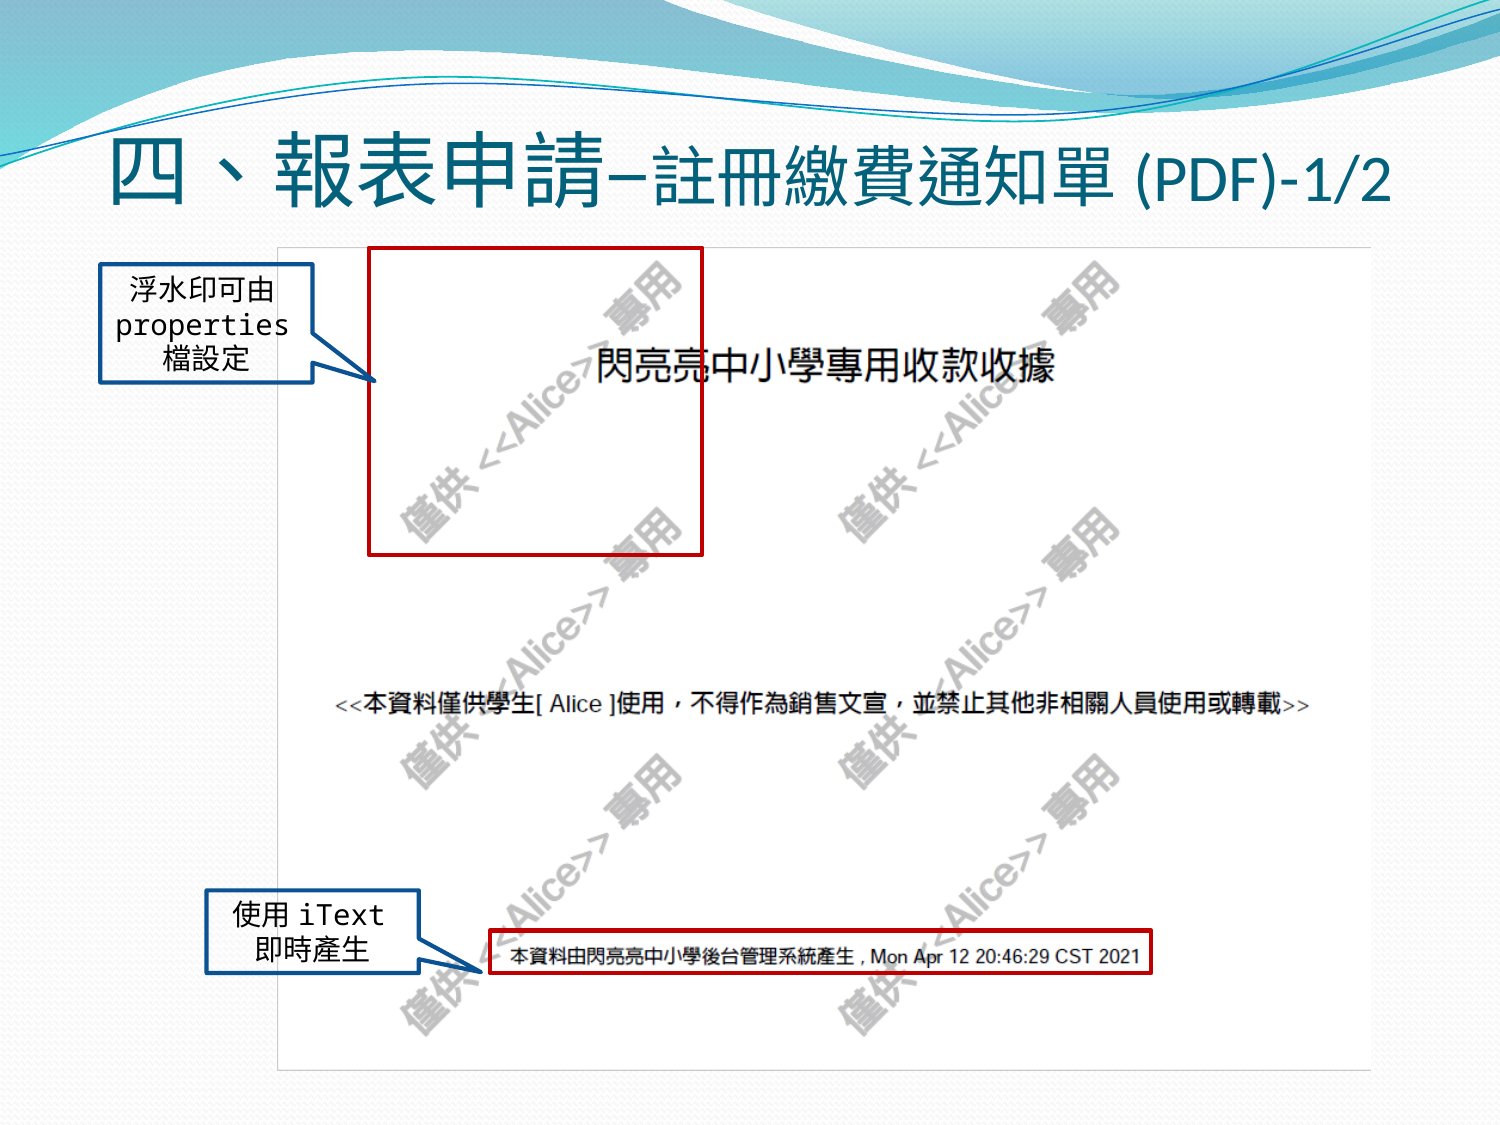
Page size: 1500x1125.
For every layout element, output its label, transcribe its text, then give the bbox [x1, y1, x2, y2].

title 四、報表申請–註冊繳費通知單(PDF)-1/2 [75, 30, 1425, 219]
picture [276, 247, 1371, 1071]
text_box 浮水印可由properties檔設定 [98, 262, 270, 385]
text_box 使用iText即時產生 [204, 888, 270, 976]
